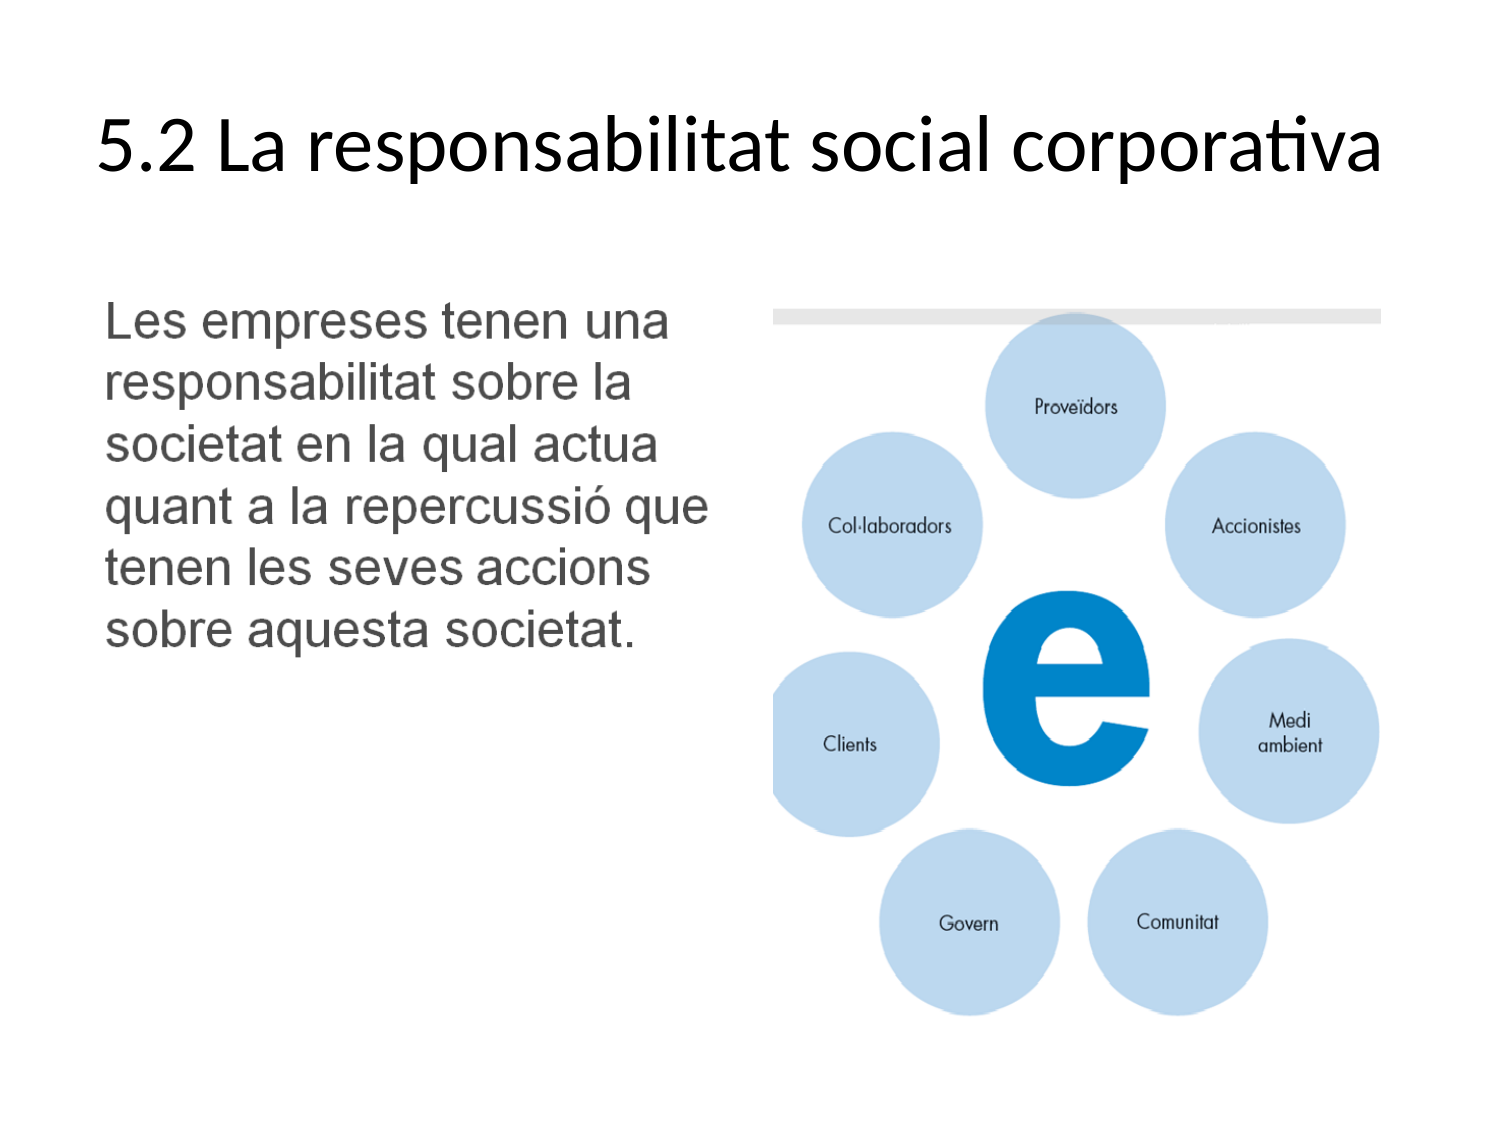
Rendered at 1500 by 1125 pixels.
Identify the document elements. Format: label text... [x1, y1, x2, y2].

picture [773, 266, 1382, 1029]
picture [88, 302, 742, 693]
title 5.2 La responsabilitat social corporativa [74, 44, 1426, 233]
